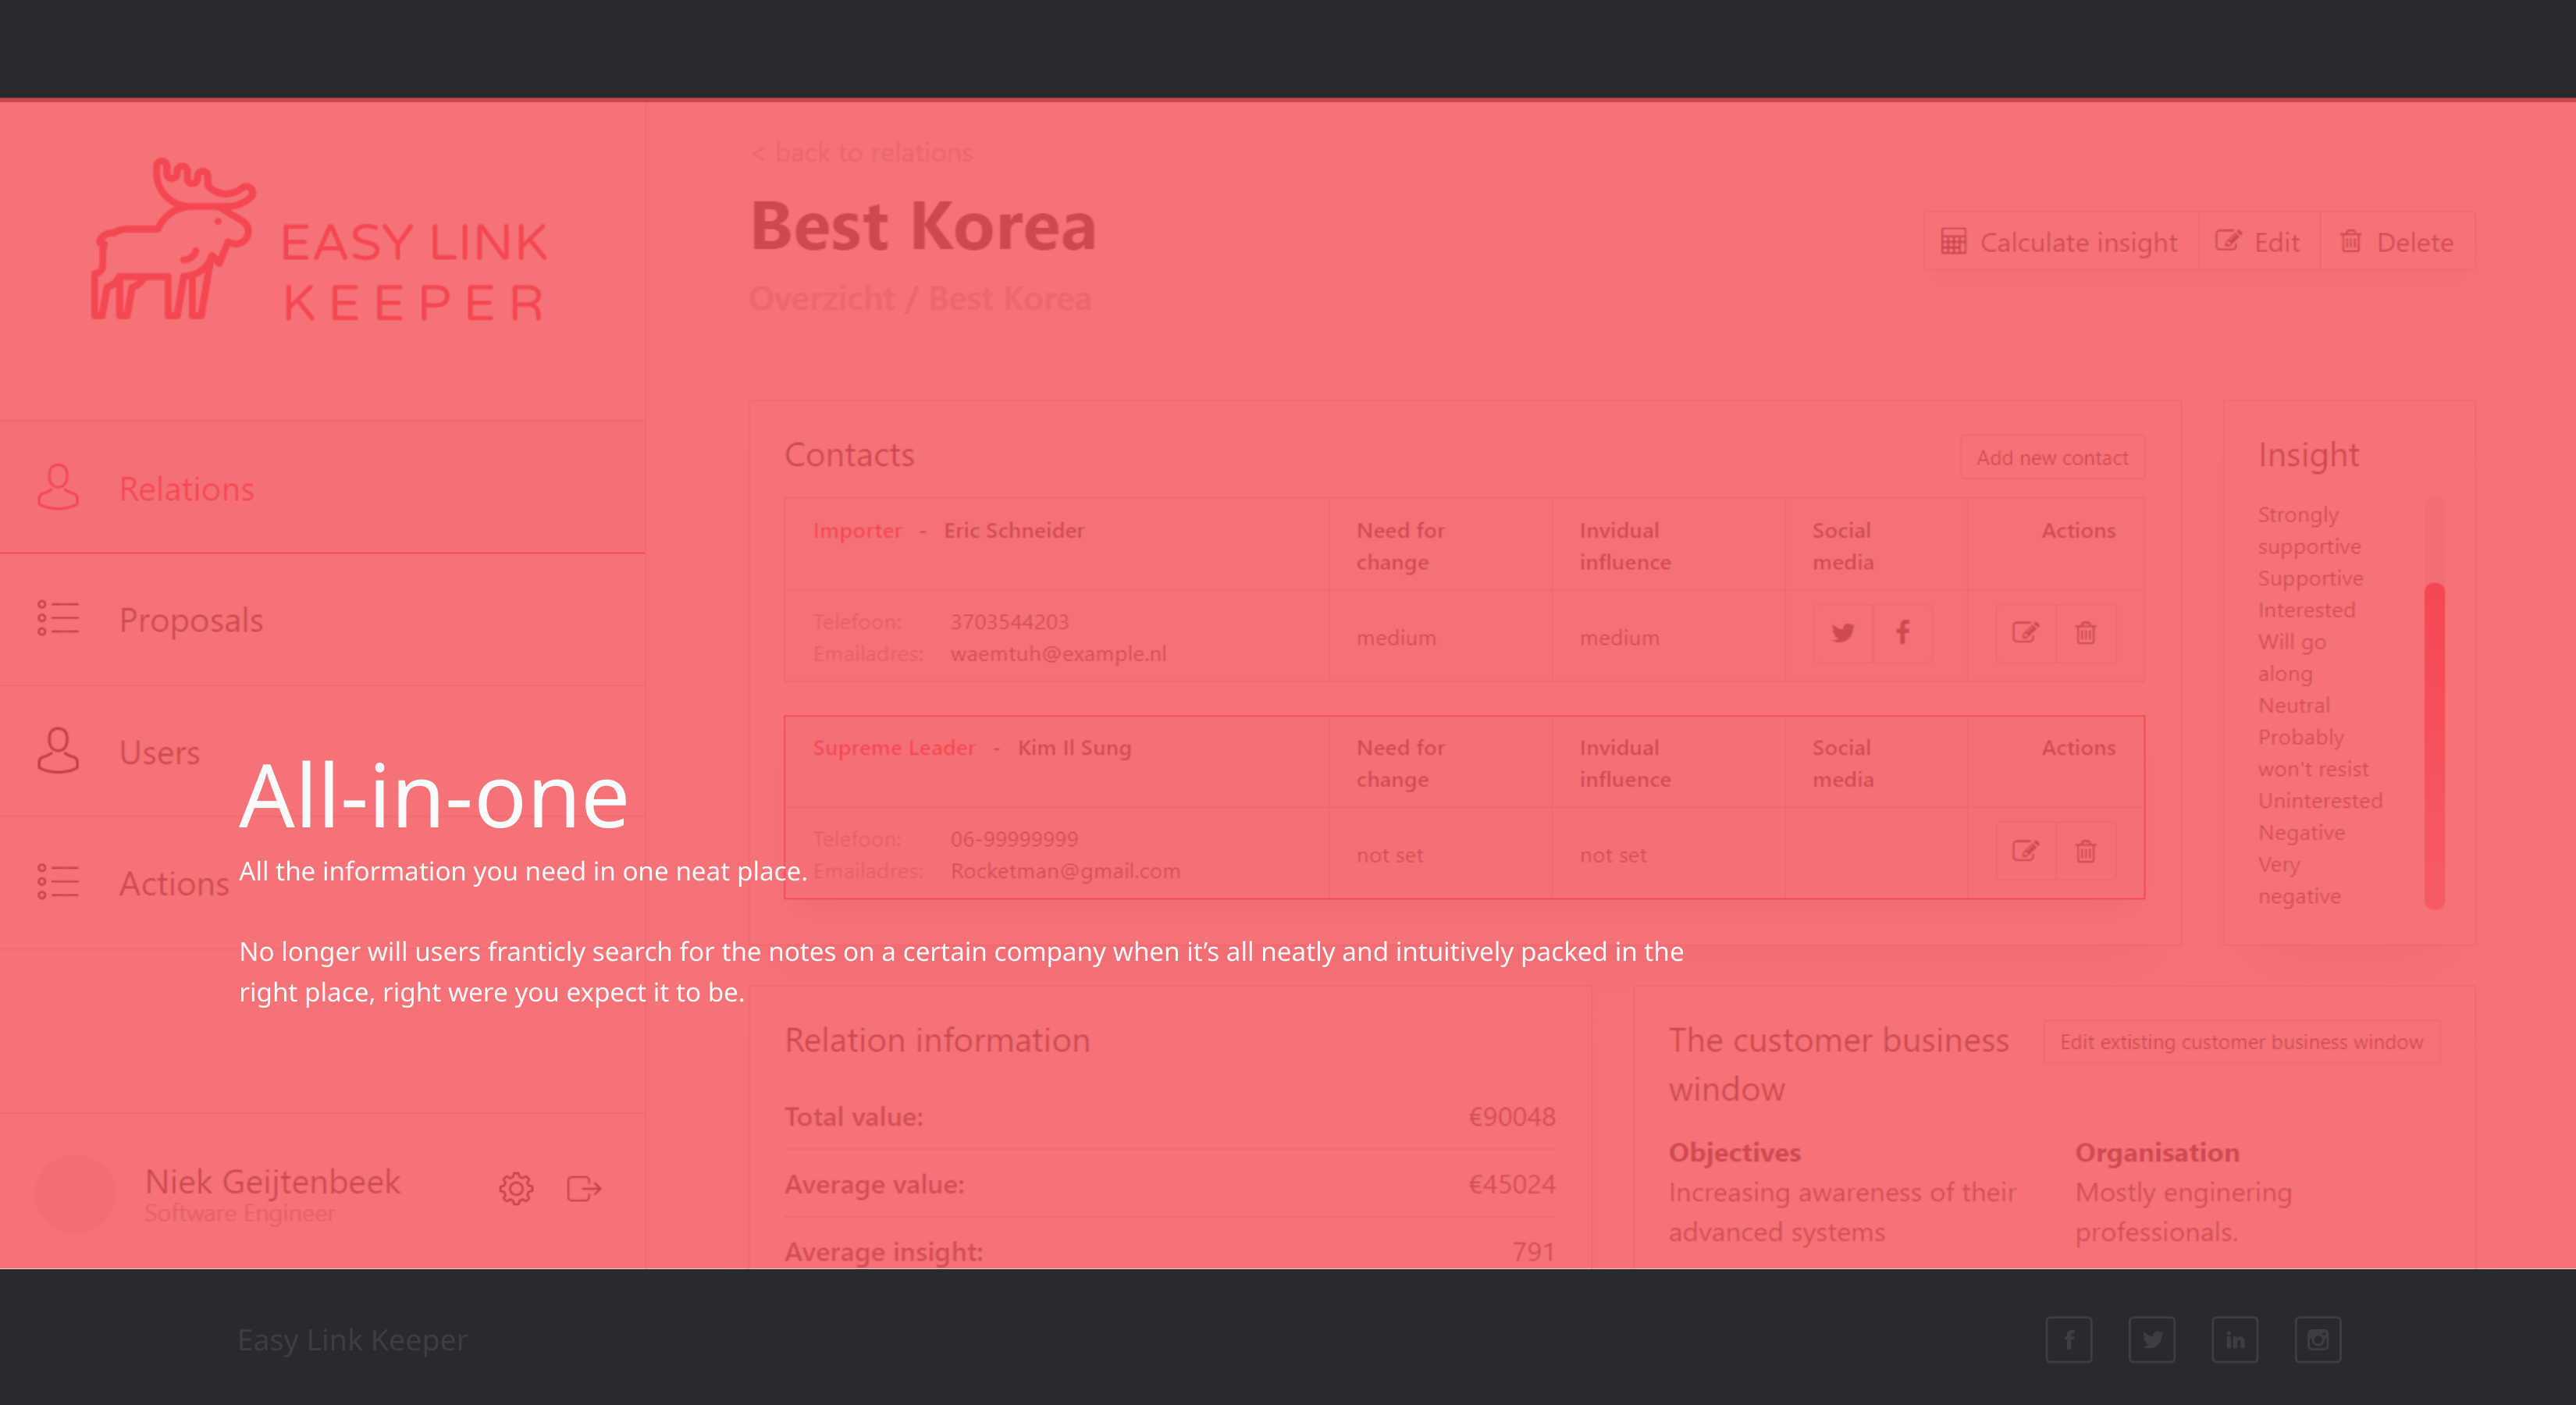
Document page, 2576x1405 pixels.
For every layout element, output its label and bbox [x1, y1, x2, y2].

picture [0, 102, 2576, 1269]
text_box [0, 97, 2576, 102]
